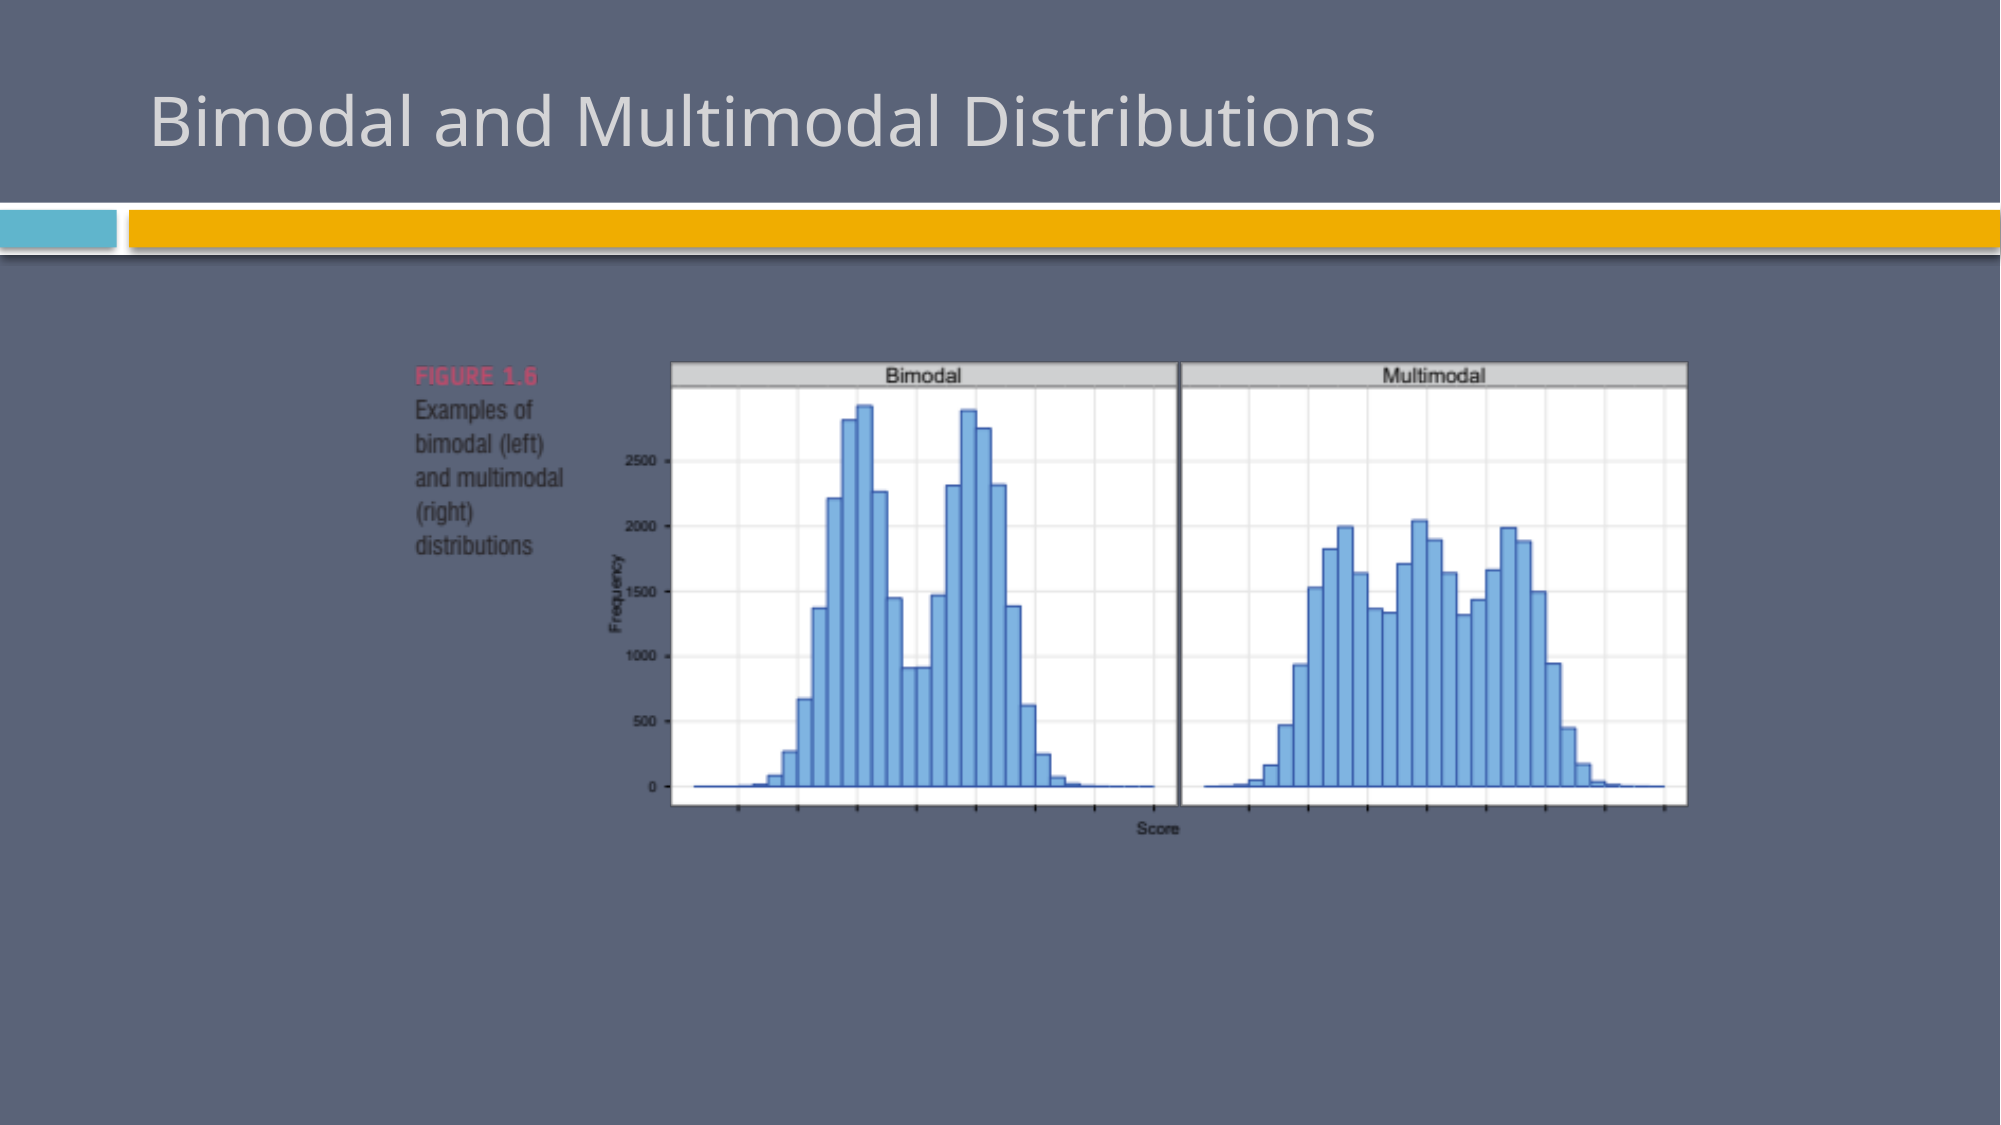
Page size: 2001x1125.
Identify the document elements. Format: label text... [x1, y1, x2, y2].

title Bimodal and Multimodal Distributions [133, 37, 1917, 201]
picture [376, 341, 1708, 854]
